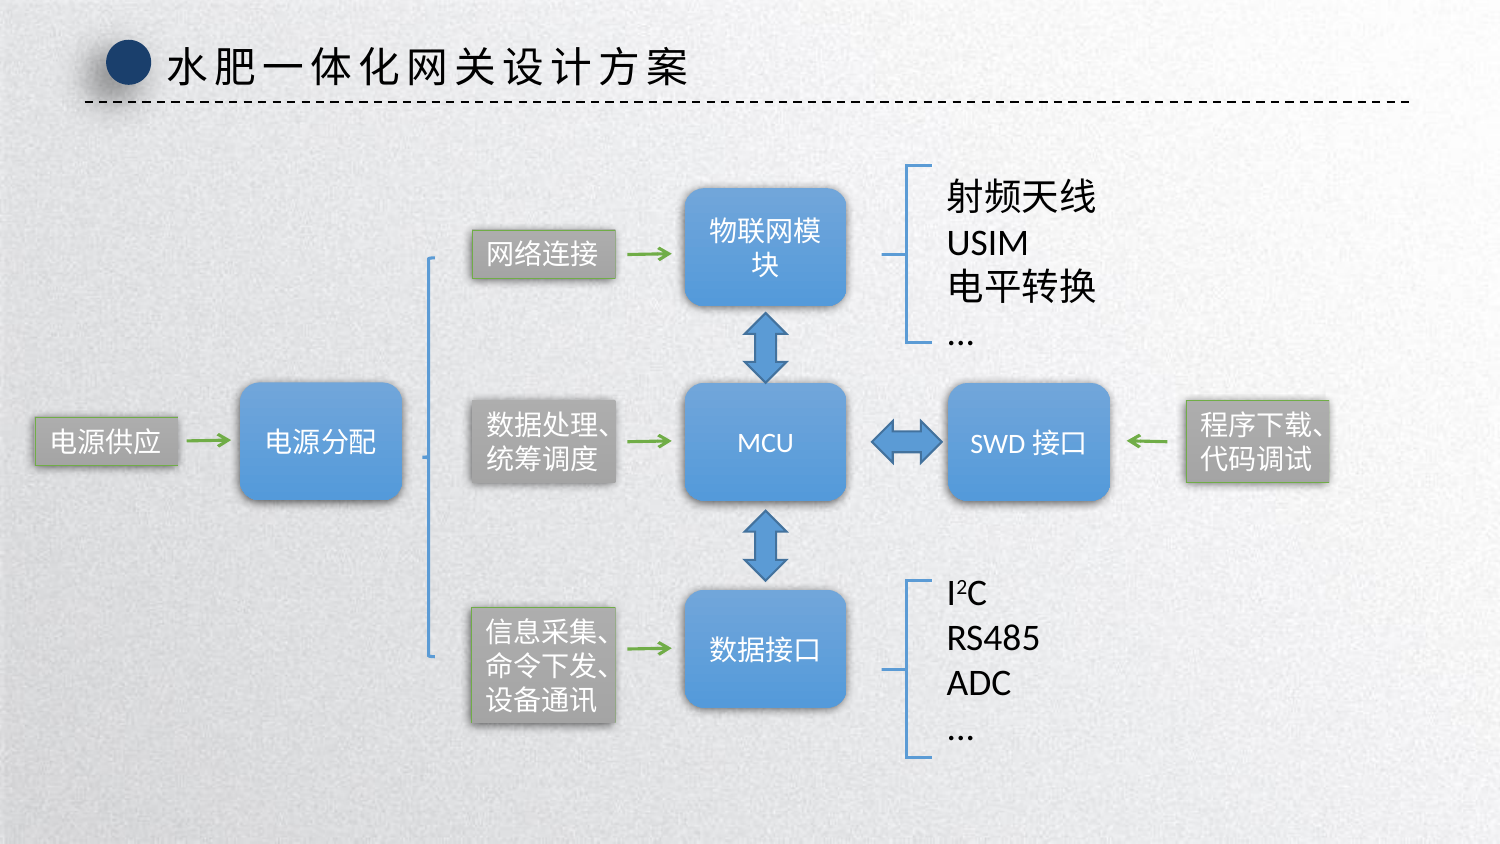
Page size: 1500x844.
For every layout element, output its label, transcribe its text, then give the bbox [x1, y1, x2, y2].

text_box 程序下载、代码调试 [1185, 400, 1330, 483]
text_box 物联网模块 [684, 188, 847, 306]
text_box [742, 509, 789, 583]
text_box MCU [684, 382, 847, 501]
text_box 电源供应 [34, 416, 178, 466]
picture [0, 0, 1500, 844]
text_box SWD接口 [948, 382, 1111, 501]
text_box 电源分配 [239, 382, 403, 501]
text_box [742, 311, 789, 385]
text_box [870, 418, 944, 466]
text_box 信息采集、 命令下发、设备通讯 [471, 607, 616, 723]
text_box 数据接口 [684, 589, 847, 708]
text_box [881, 164, 932, 344]
text_box [105, 38, 151, 86]
text_box [881, 579, 932, 759]
text_box [422, 256, 435, 659]
text_box 网络连接 [472, 229, 616, 279]
text_box 水肥一体化网关设计方案 [151, 33, 704, 99]
text_box 射频天线 USIM 电平转换 ... [931, 165, 1127, 361]
text_box I2C RS485 ADC ... [931, 560, 1105, 756]
text_box 数据处理、 统筹调度 [472, 400, 616, 483]
